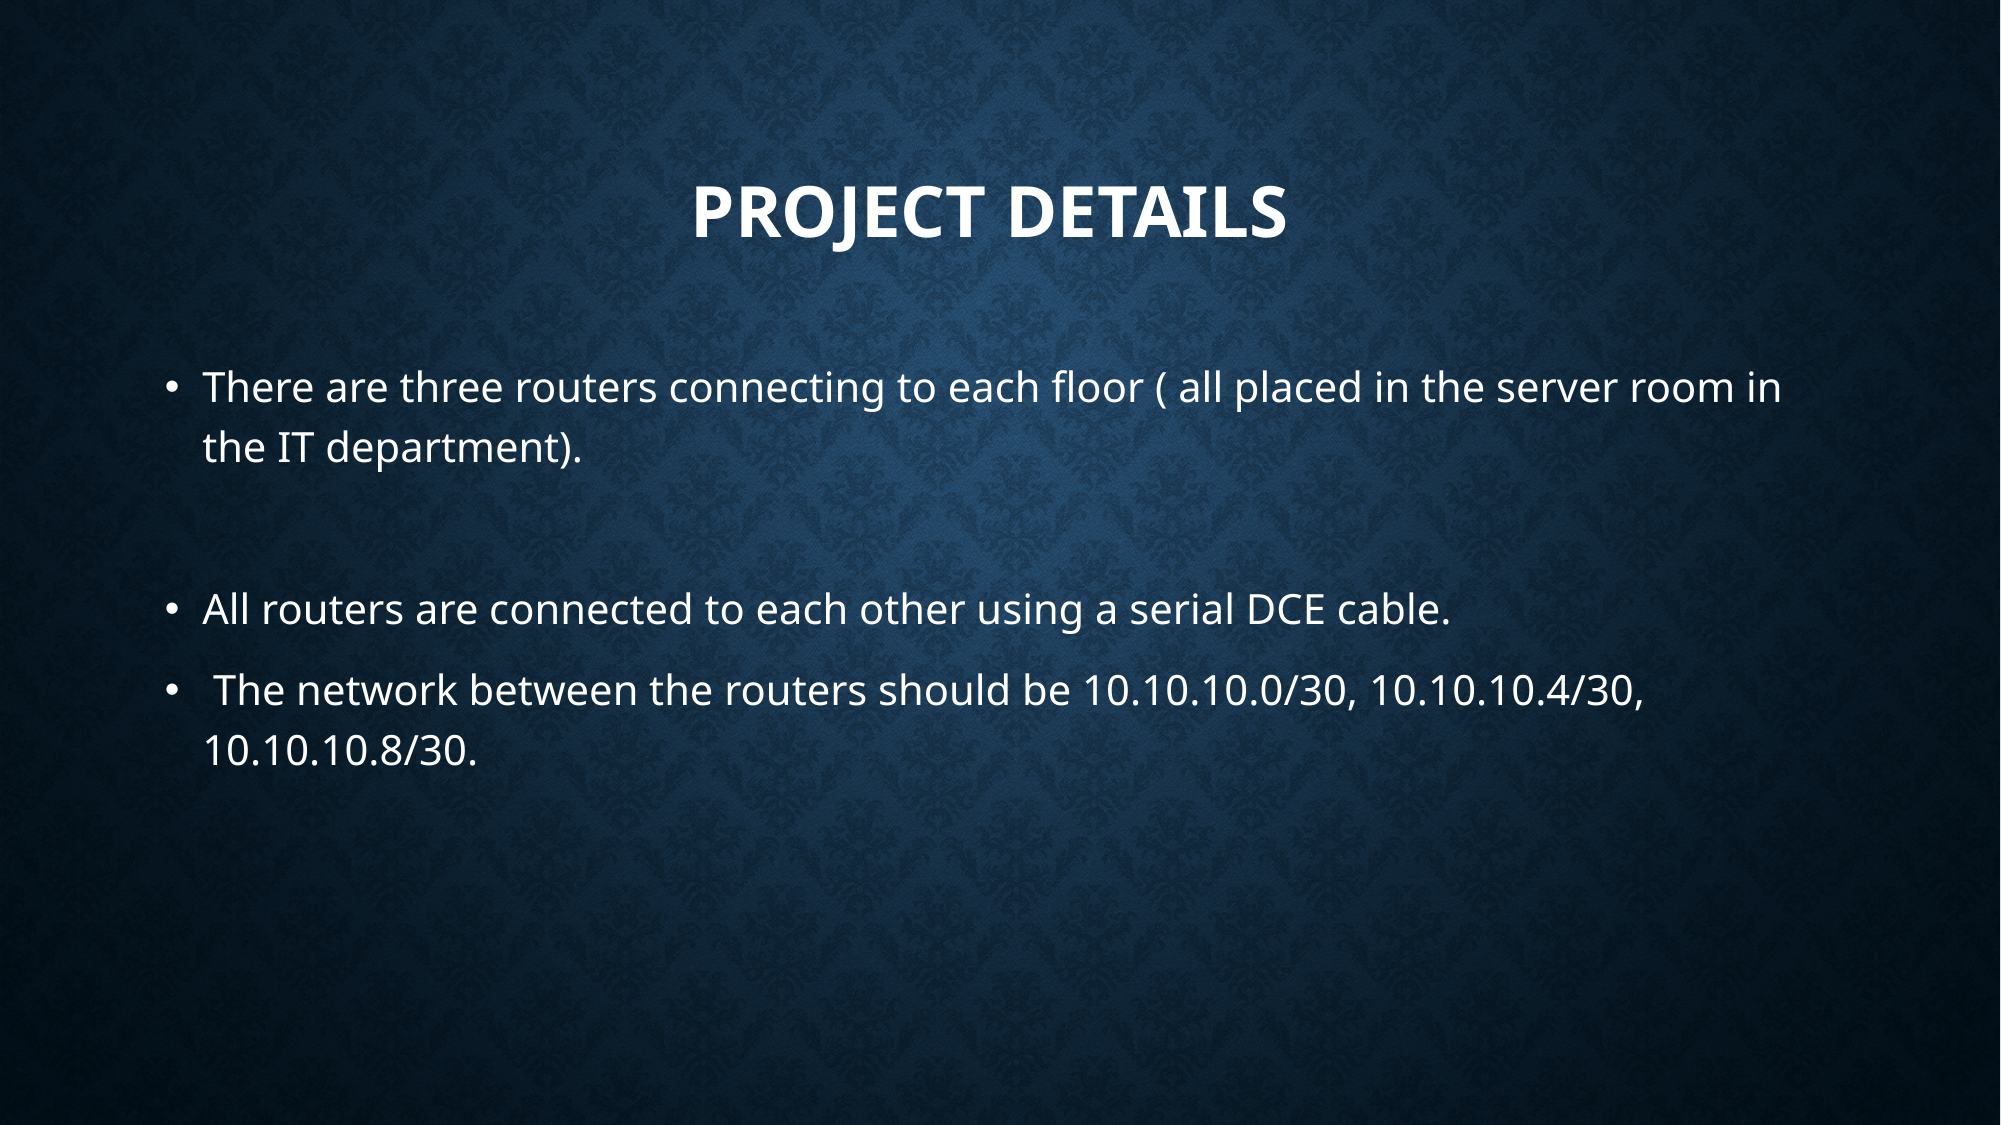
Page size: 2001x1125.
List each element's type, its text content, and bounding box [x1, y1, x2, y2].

list There are three routers connecting to each floor ( all placed in the server room in the IT department). All routers are connected to each other using a serial DCE cable. The network between the routers should be 10.10.10.0/30, 10.10.10.4/30, 10.10.10.8/30. [149, 343, 1849, 950]
title Project details [149, 106, 1849, 324]
